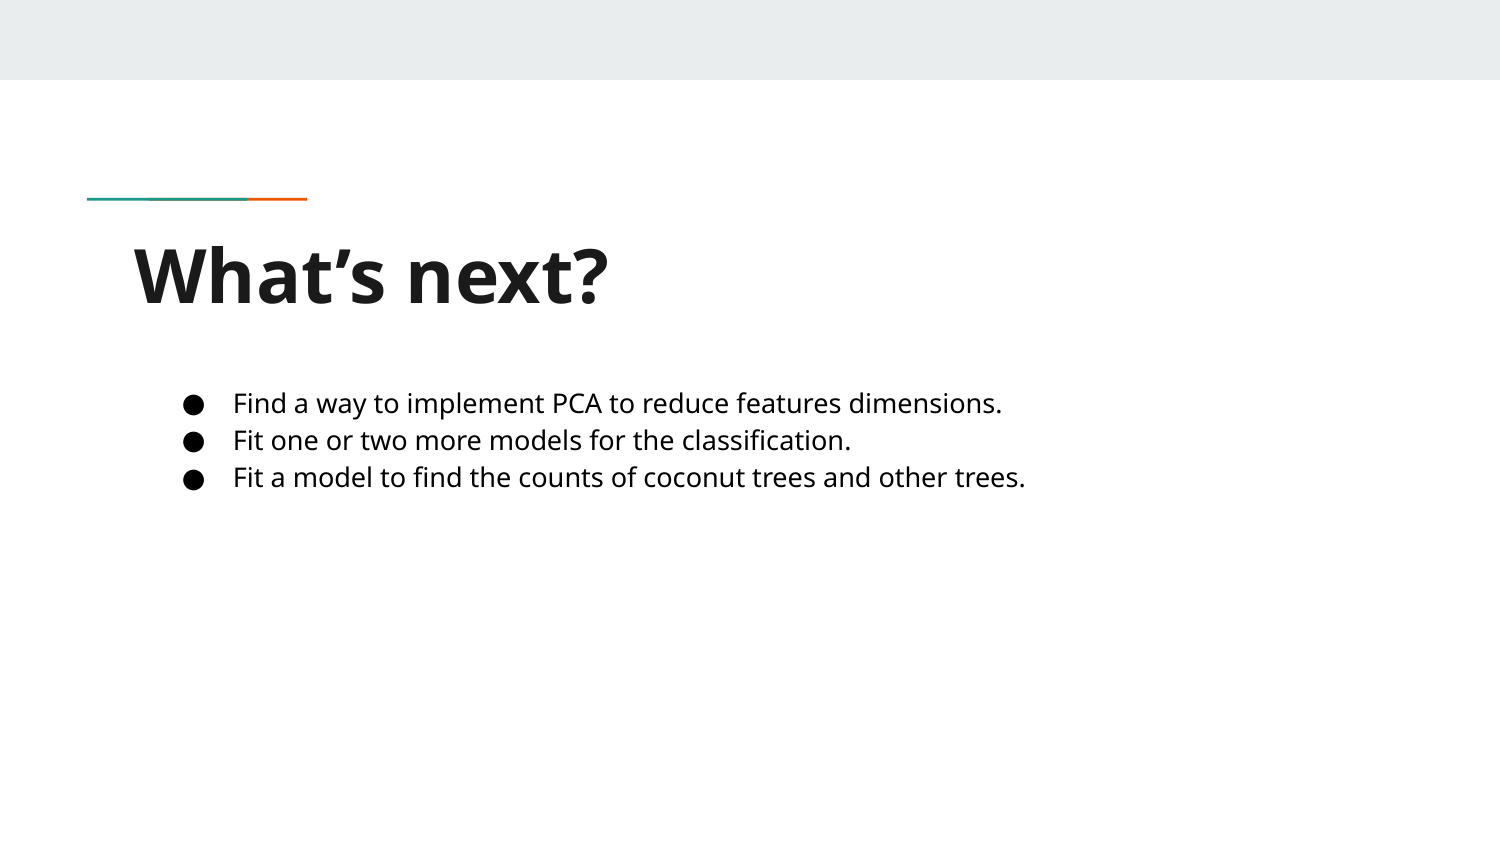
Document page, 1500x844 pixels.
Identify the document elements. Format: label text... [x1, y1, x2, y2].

list Find a way to implement PCA to reduce features dimensions. Fit one or two more models for the classification. Fit a model to find the counts of coconut trees and other trees. [142, 366, 1405, 737]
title What’s next? [119, 213, 1381, 301]
